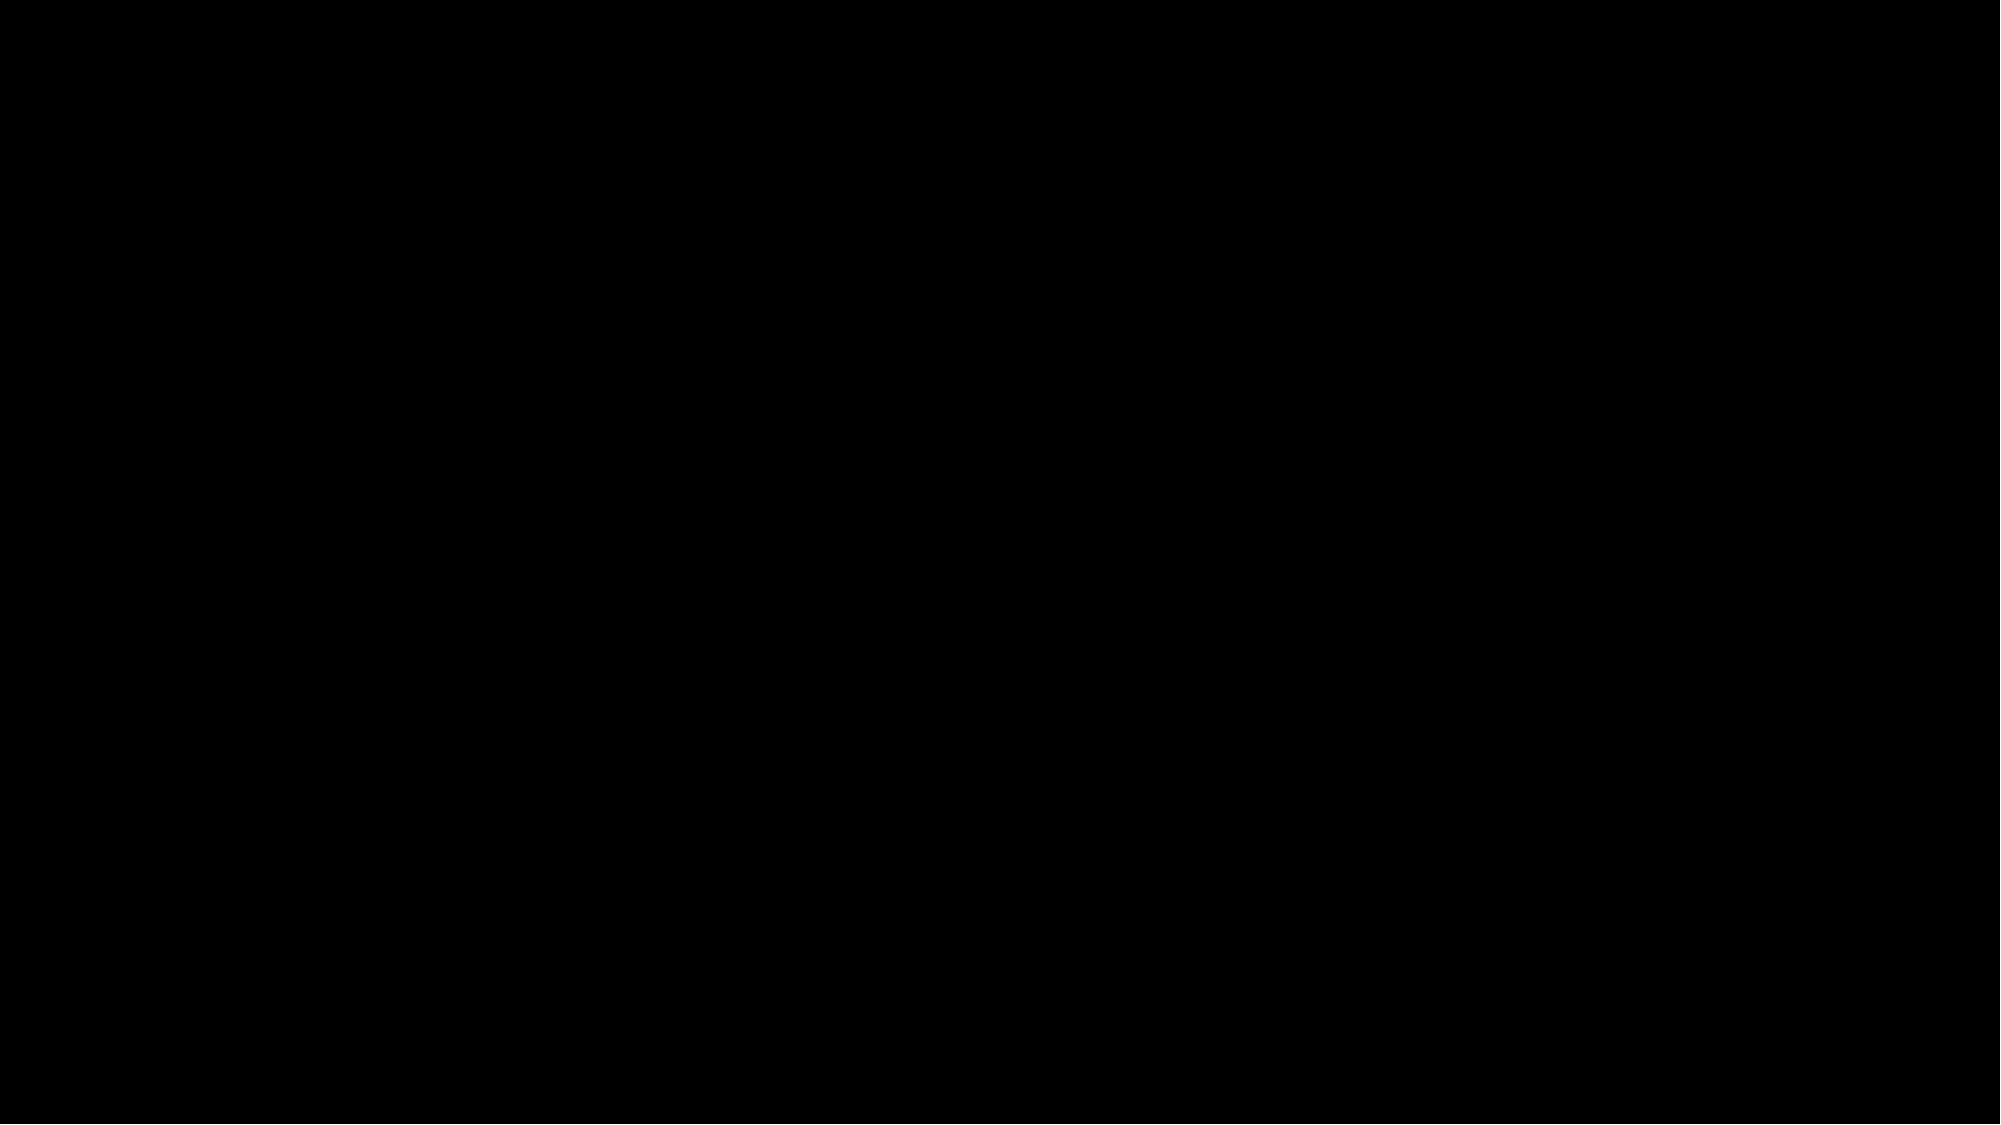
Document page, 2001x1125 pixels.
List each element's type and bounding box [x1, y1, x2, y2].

text_box [0, 0, 2000, 1125]
